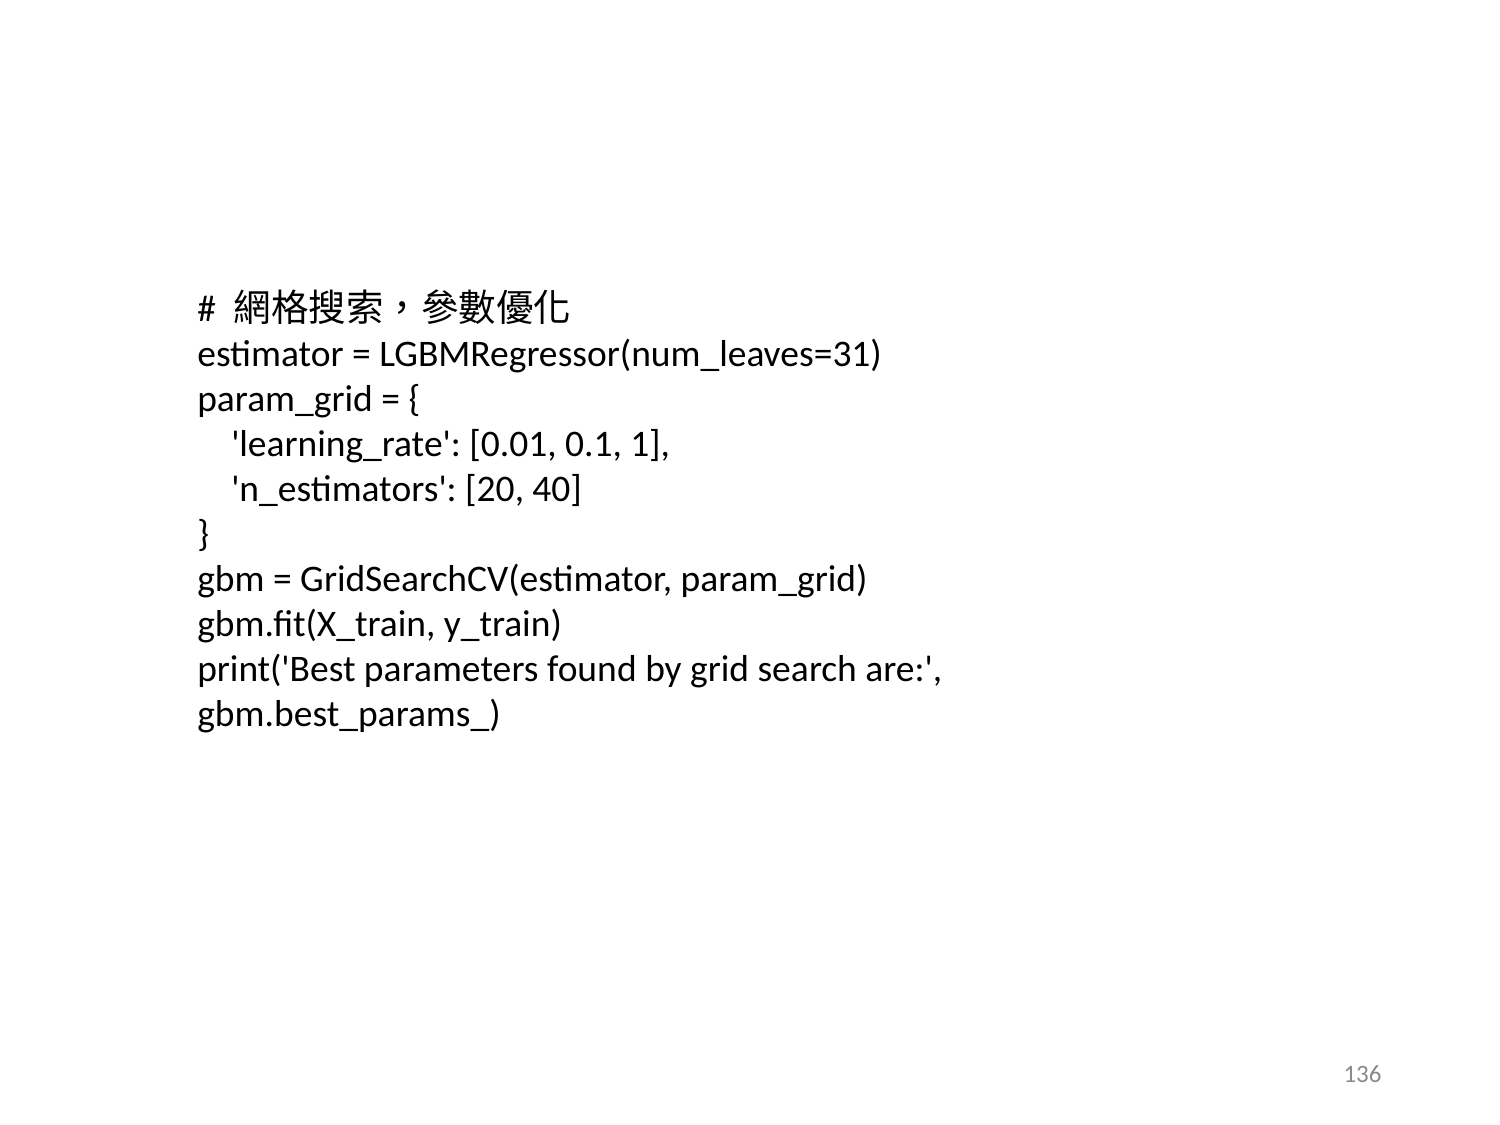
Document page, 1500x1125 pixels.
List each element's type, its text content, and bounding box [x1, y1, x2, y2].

slide_number 136 [1059, 1042, 1397, 1103]
text_box # 網格搜索，參數優化 estimator = LGBMRegressor(num_leaves=31) param_grid = { 'learning_rate': [0.01, 0.1, 1], 'n_estimators': [20, 40] } gbm = GridSearchCV(estimator, param_grid) gbm.fit(X_train, y_train) print('Best parameters found by grid search are:', gbm.best_params_) [182, 276, 1235, 741]
